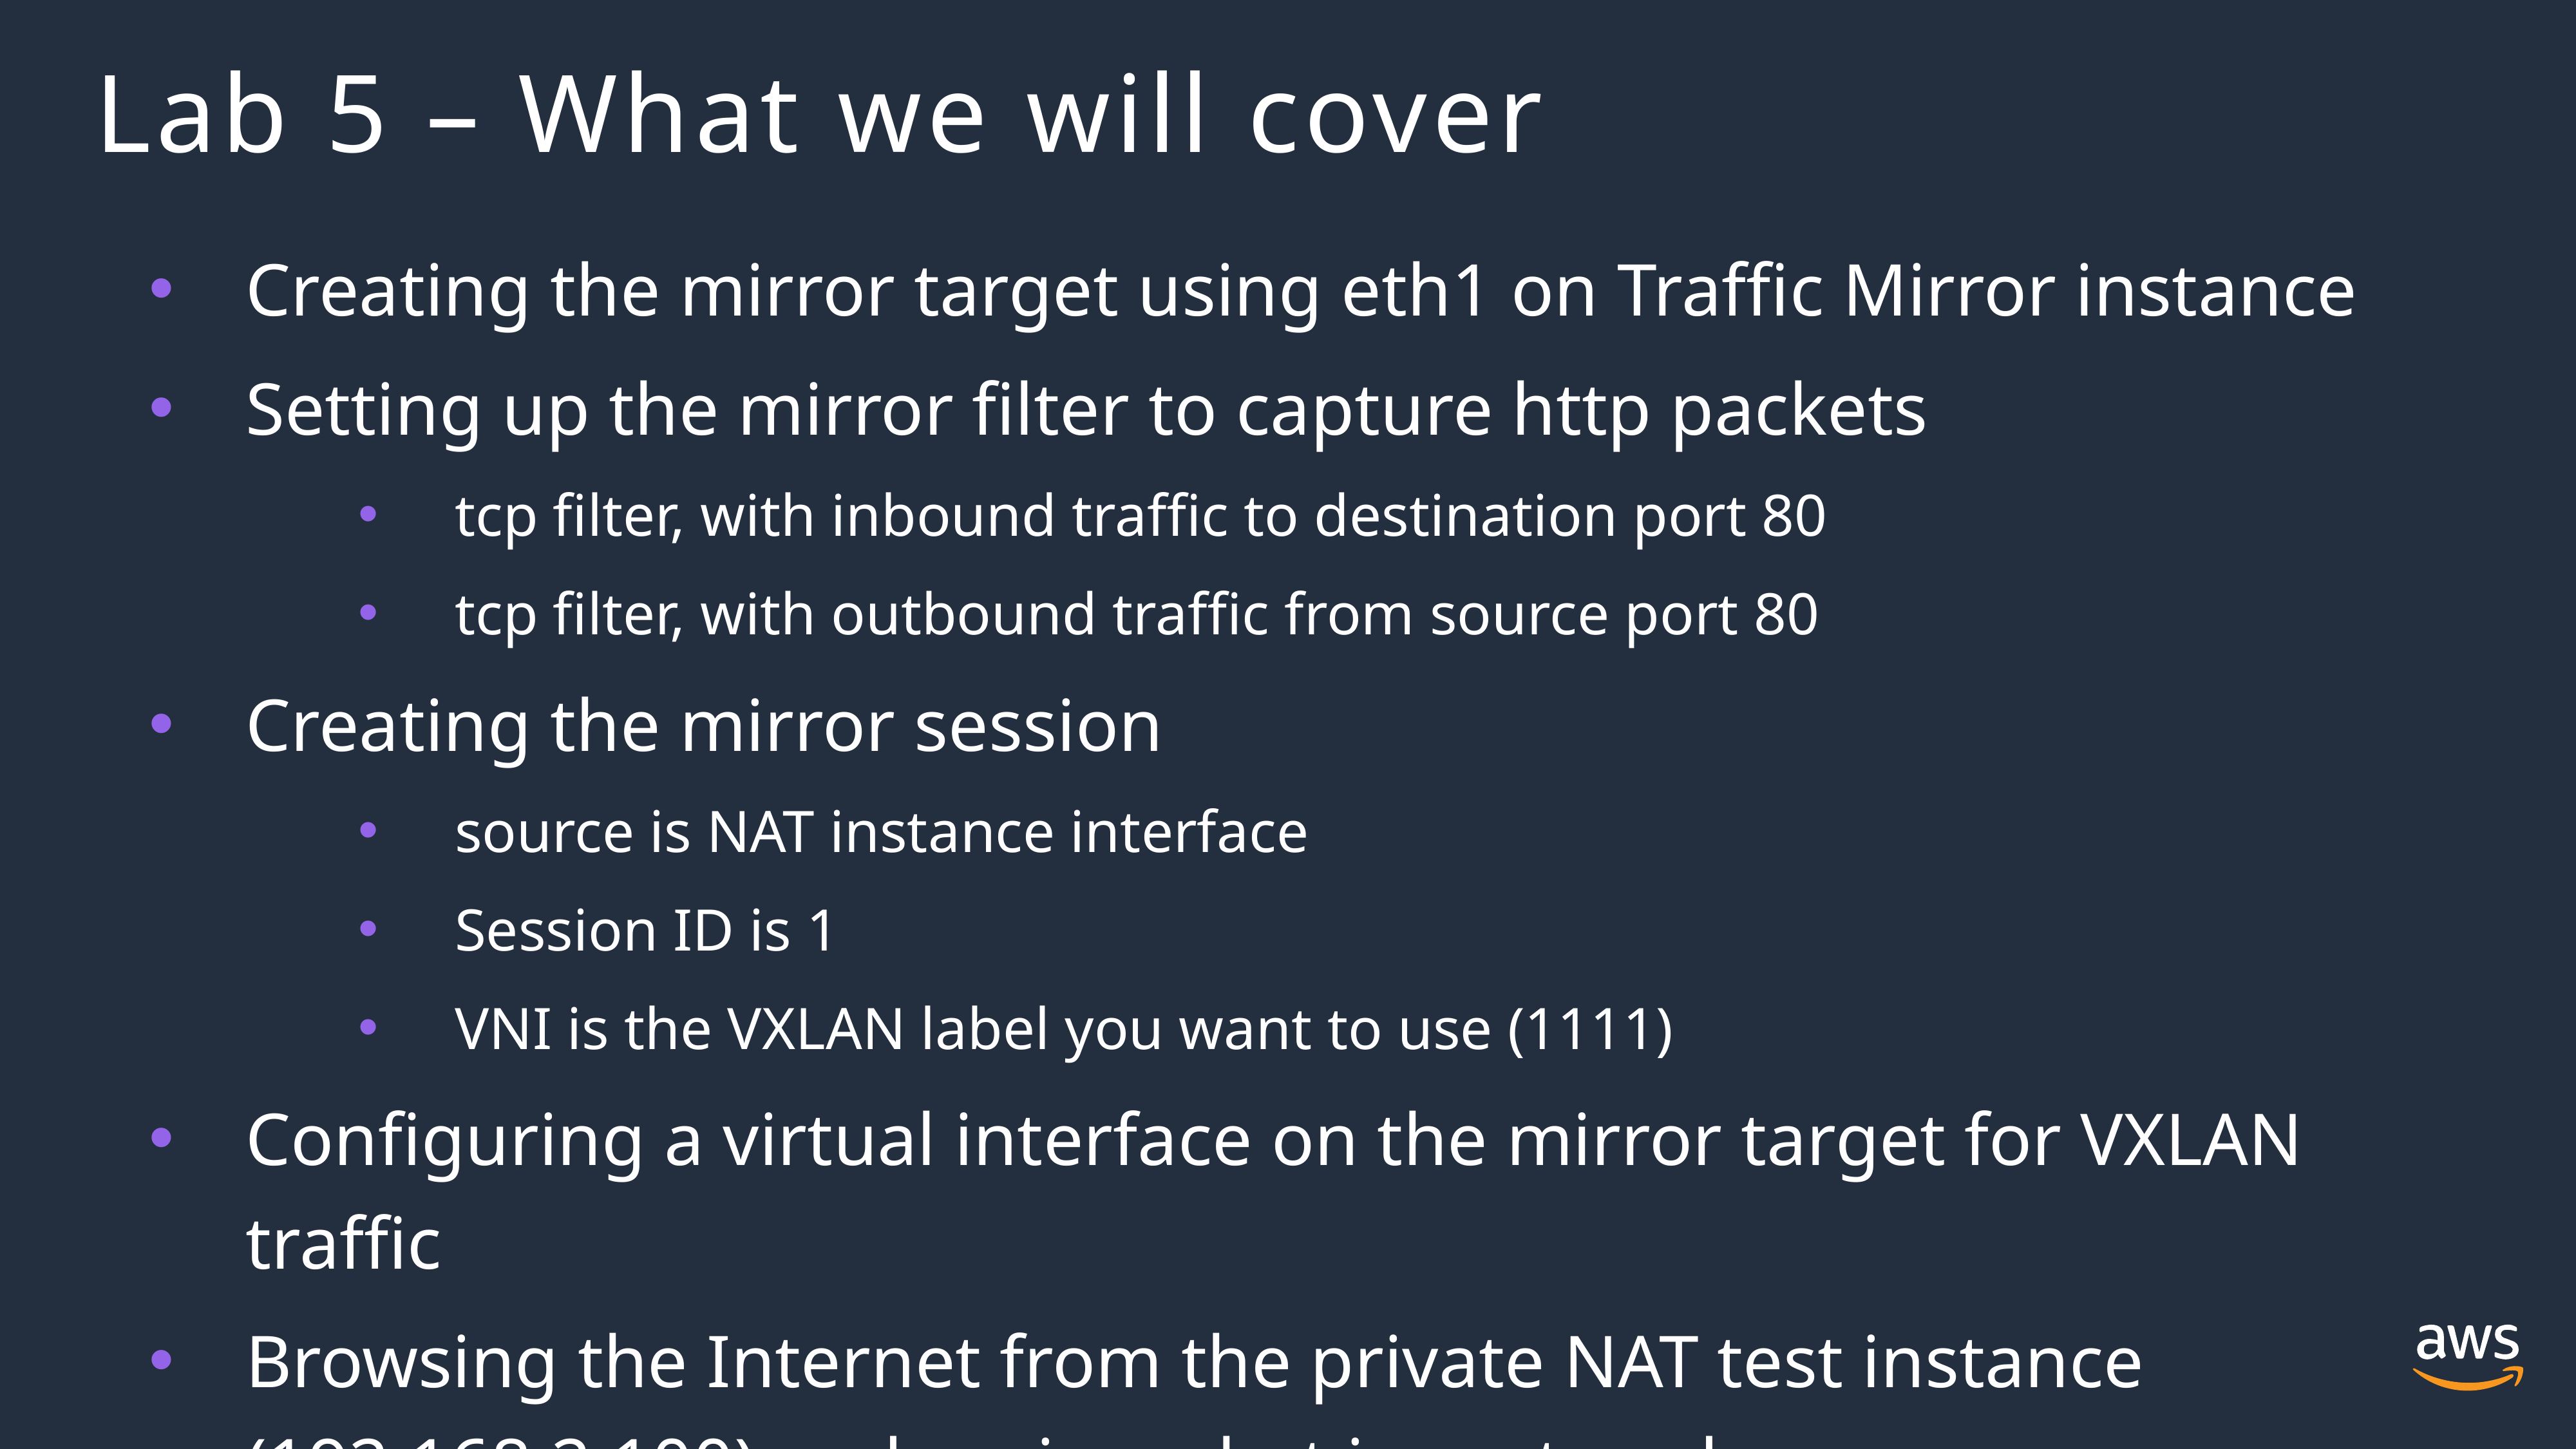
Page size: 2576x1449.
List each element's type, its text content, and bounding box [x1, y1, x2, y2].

title Lab 5 – What we will cover [94, 32, 2407, 187]
list Creating the mirror target using eth1 on Traffic Mirror instance Setting up the mirror filter to capture http packets tcp filter, with inbound traffic to destination port 80 tcp filter, with outbound traffic from source port 80 Creating the mirror session source is NAT instance interface Session ID is 1 VNI is the VXLAN label you want to use (1111) Configuring a virtual interface on the mirror target for VXLAN traffic Browsing the Internet from the private NAT test instance (192.168.2.100) and seeing what is captured [148, 226, 2508, 1152]
